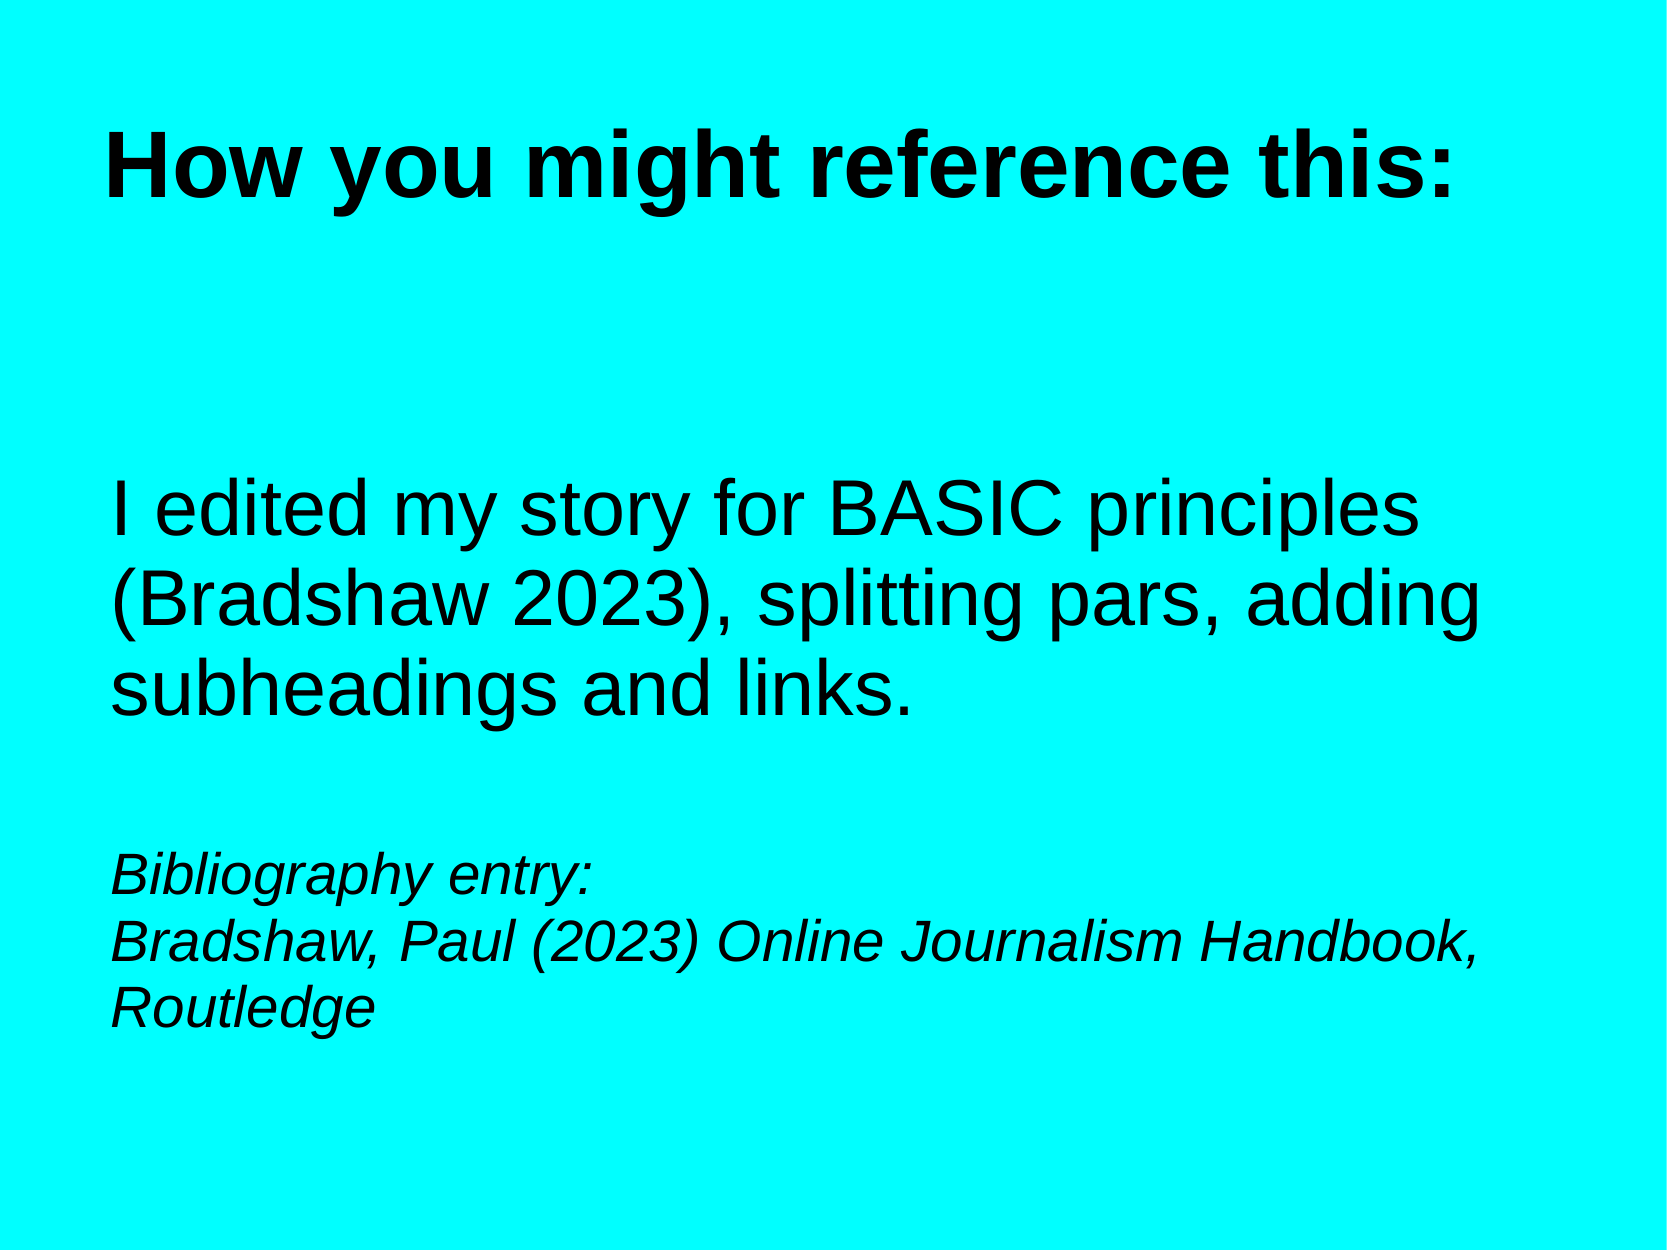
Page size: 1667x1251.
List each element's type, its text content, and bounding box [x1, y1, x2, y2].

text_box How you might reference this: [88, 96, 1667, 234]
title I edited my story for BASIC principles (Bradshaw 2023), splitting pars, adding subheadings and links. Bibliography entry: Bradshaw, Paul (2023) Online Journalism Handbook, Routledge [110, 339, 1513, 1166]
